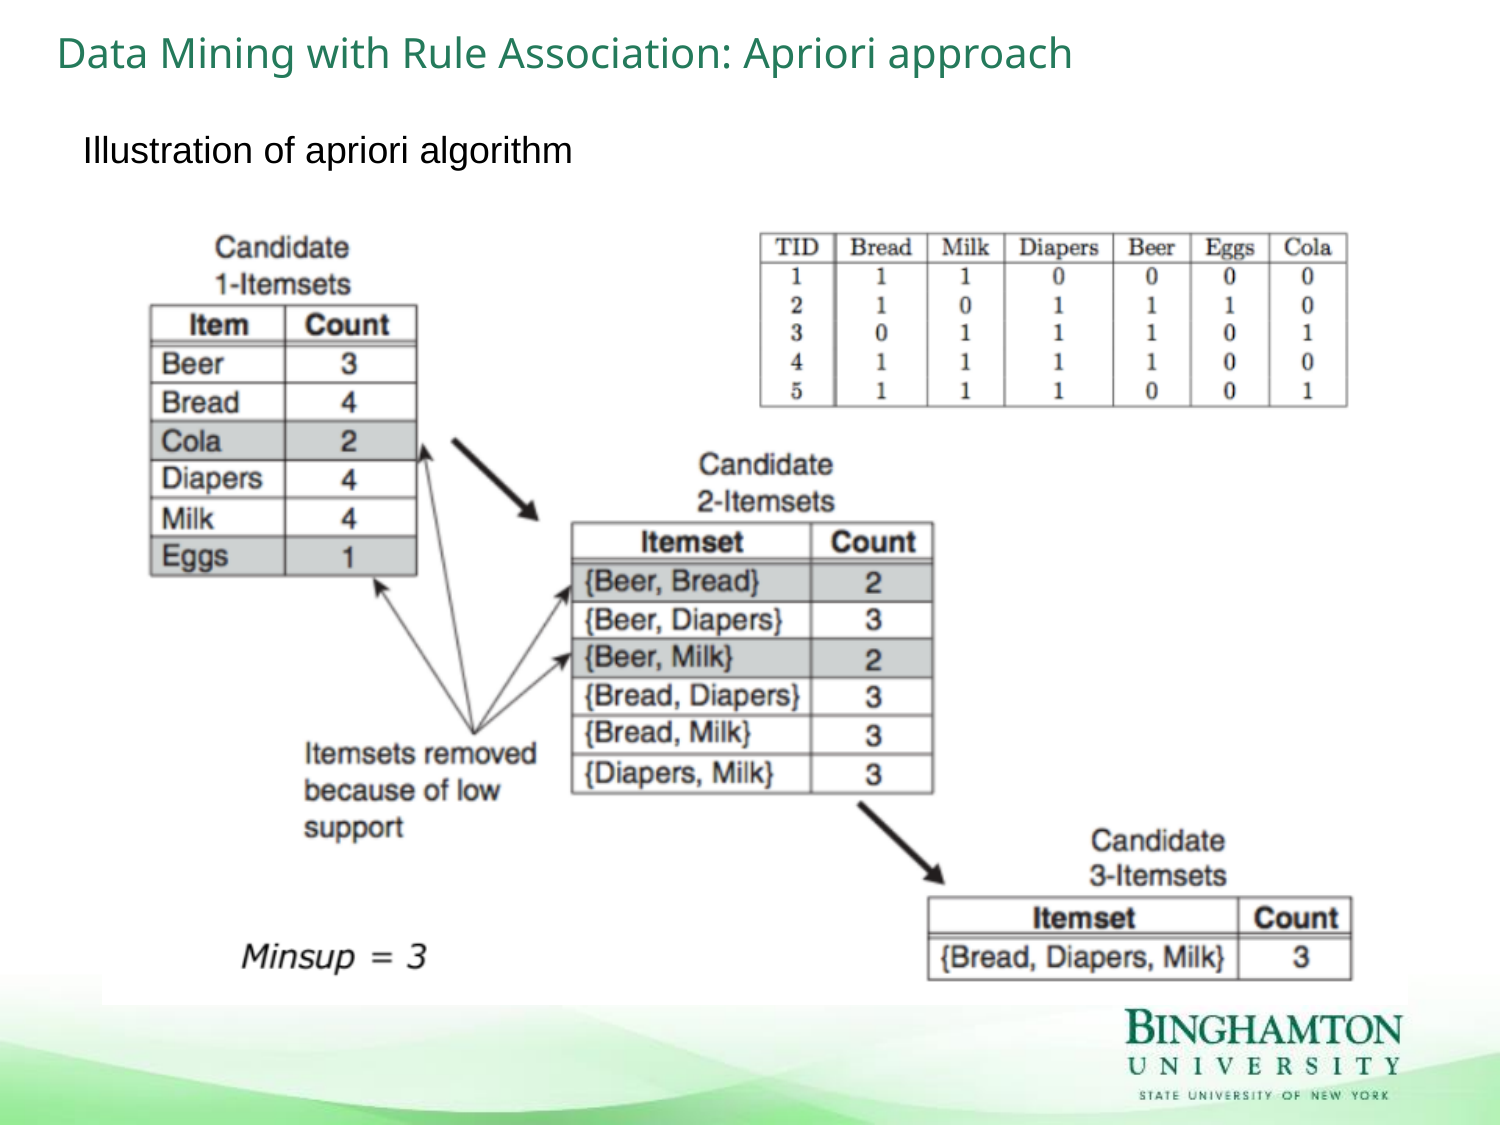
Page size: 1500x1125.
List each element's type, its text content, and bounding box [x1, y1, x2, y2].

picture [0, 0, 1500, 1125]
title Data Mining with Rule Association: Apriori approach [41, 19, 1467, 102]
text_box Illustration of apriori algorithm [67, 118, 589, 179]
